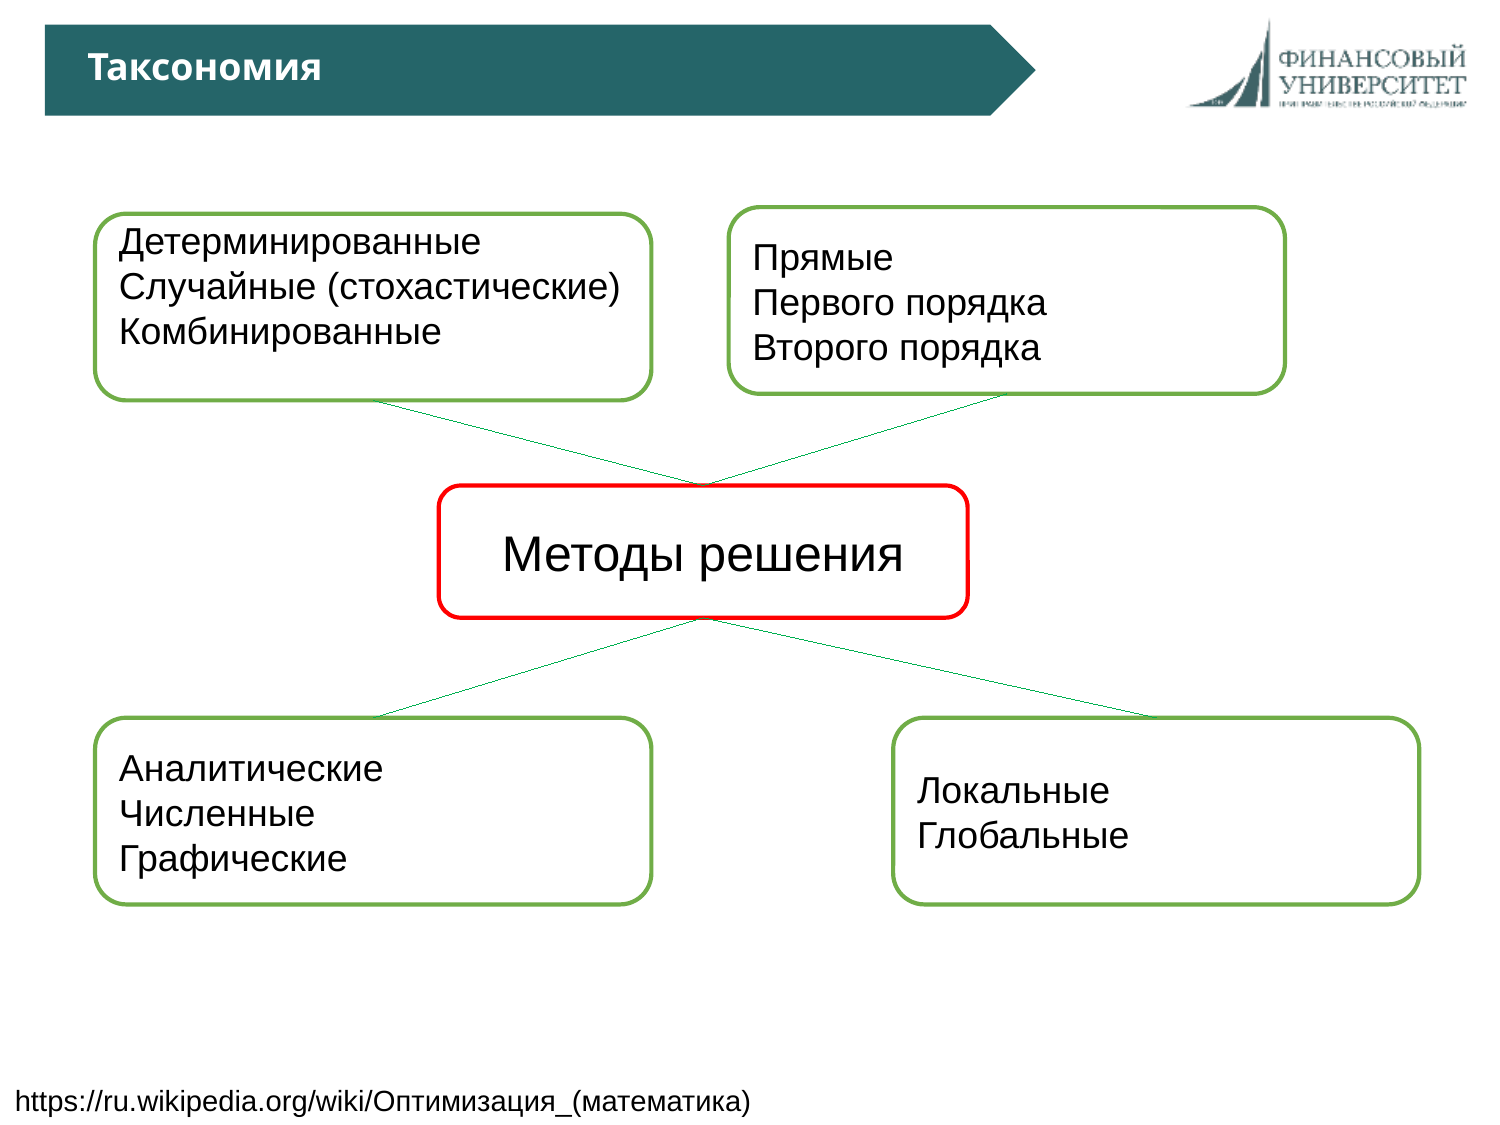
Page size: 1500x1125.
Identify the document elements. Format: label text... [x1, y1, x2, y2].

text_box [373, 617, 701, 719]
text_box https://ru.wikipedia.org/wiki/Оптимизация_(математика) [0, 1074, 785, 1125]
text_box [702, 617, 1157, 719]
text_box Таксономия [72, 35, 338, 95]
text_box Прямые Первого порядка Второго порядка [726, 205, 1288, 396]
text_box Детерминированные Случайные (стохастические) Комбинированные [92, 211, 654, 403]
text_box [702, 393, 1008, 486]
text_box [373, 400, 697, 486]
text_box Аналитические Численные Графические [92, 715, 654, 907]
picture [1184, 15, 1468, 116]
text_box Локальные Глобальные [891, 715, 1422, 907]
text_box [42, 22, 1039, 118]
text_box Методы решения [436, 494, 970, 616]
